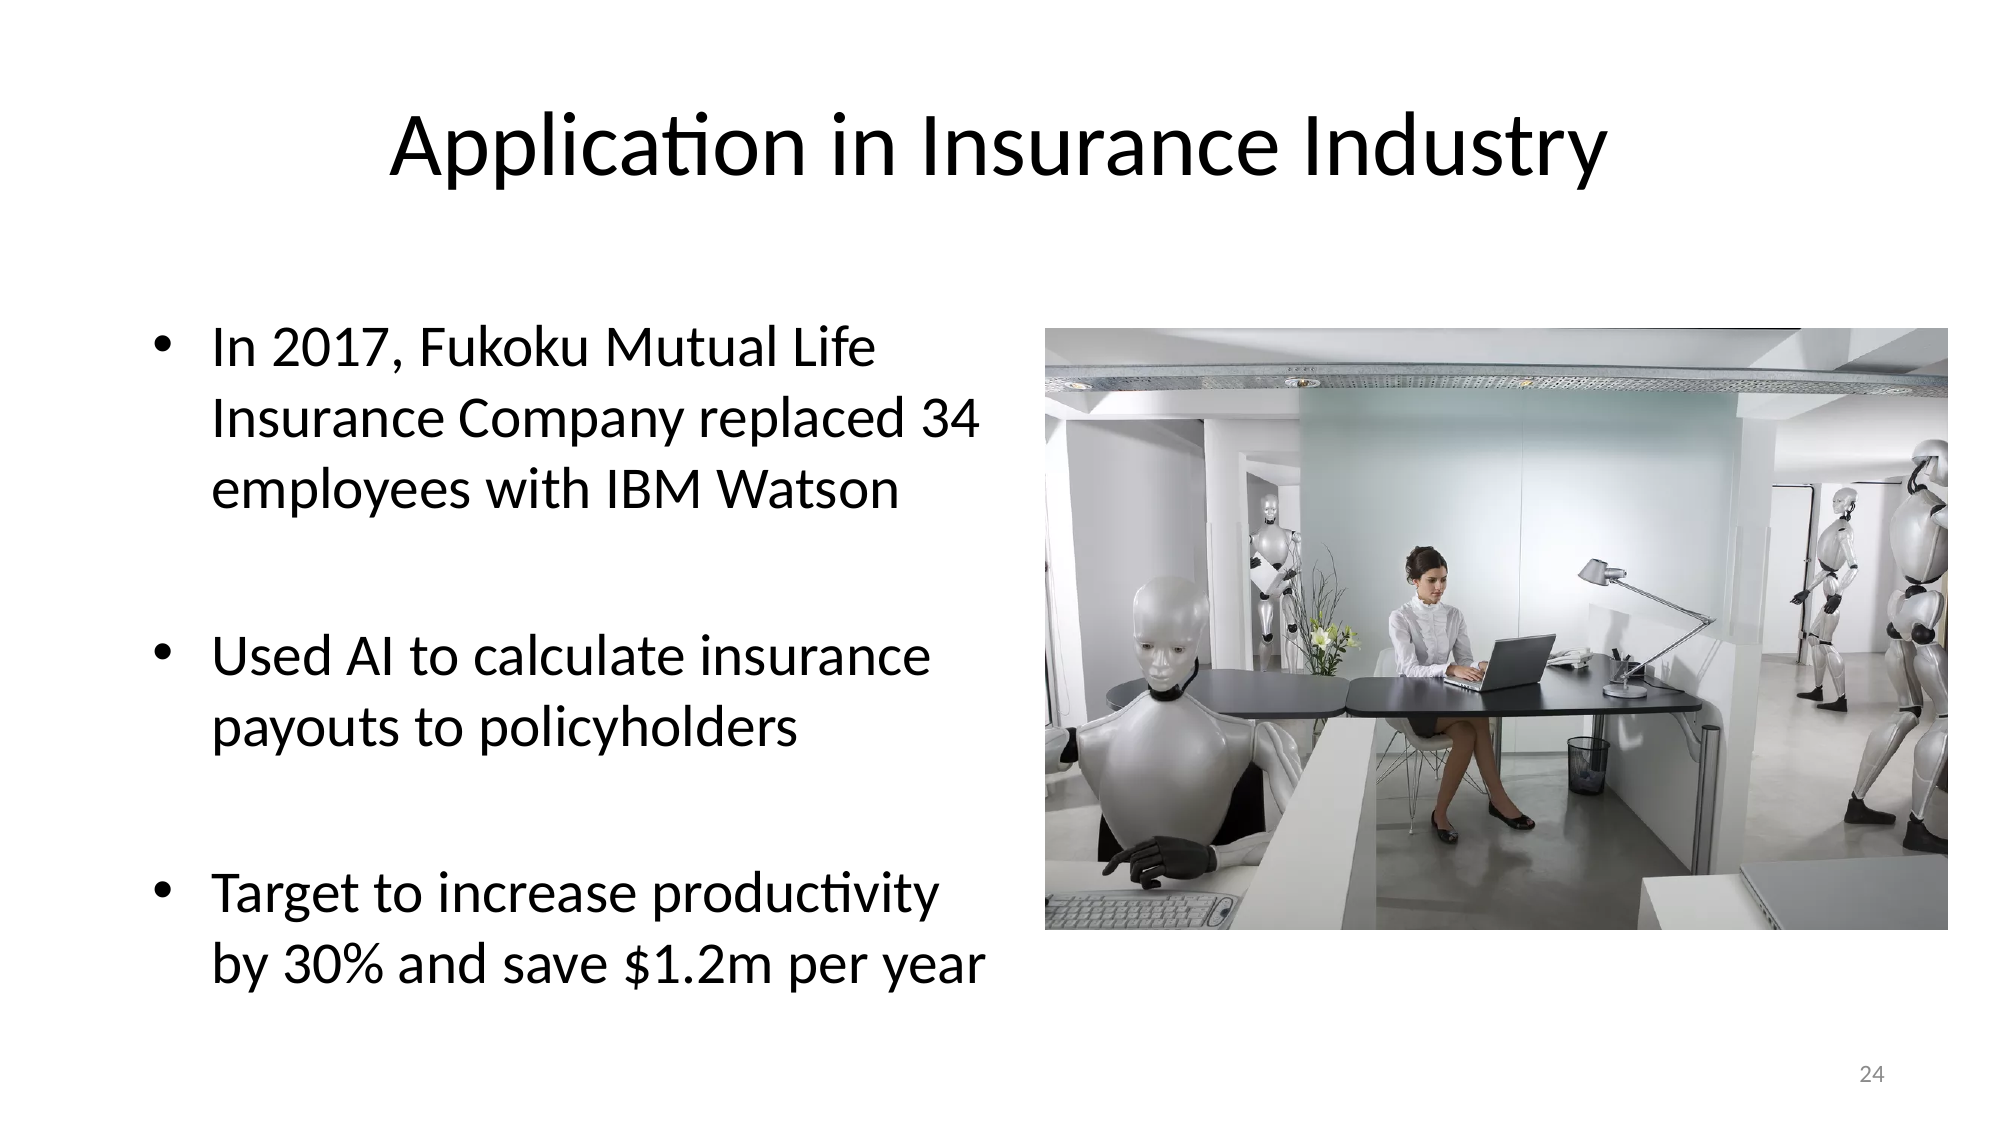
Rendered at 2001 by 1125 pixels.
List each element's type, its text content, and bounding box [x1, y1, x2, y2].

slide_number 24 [1433, 1042, 1900, 1103]
title Application in Insurance Industry [99, 45, 1900, 233]
picture [1045, 327, 1949, 930]
list In 2017, Fukoku Mutual Life Insurance Company replaced 34 employees with IBM Watson Used AI to calculate insurance payouts to policyholders Target to increase productivity by 30% and save $1.2m per year [137, 299, 1008, 1014]
